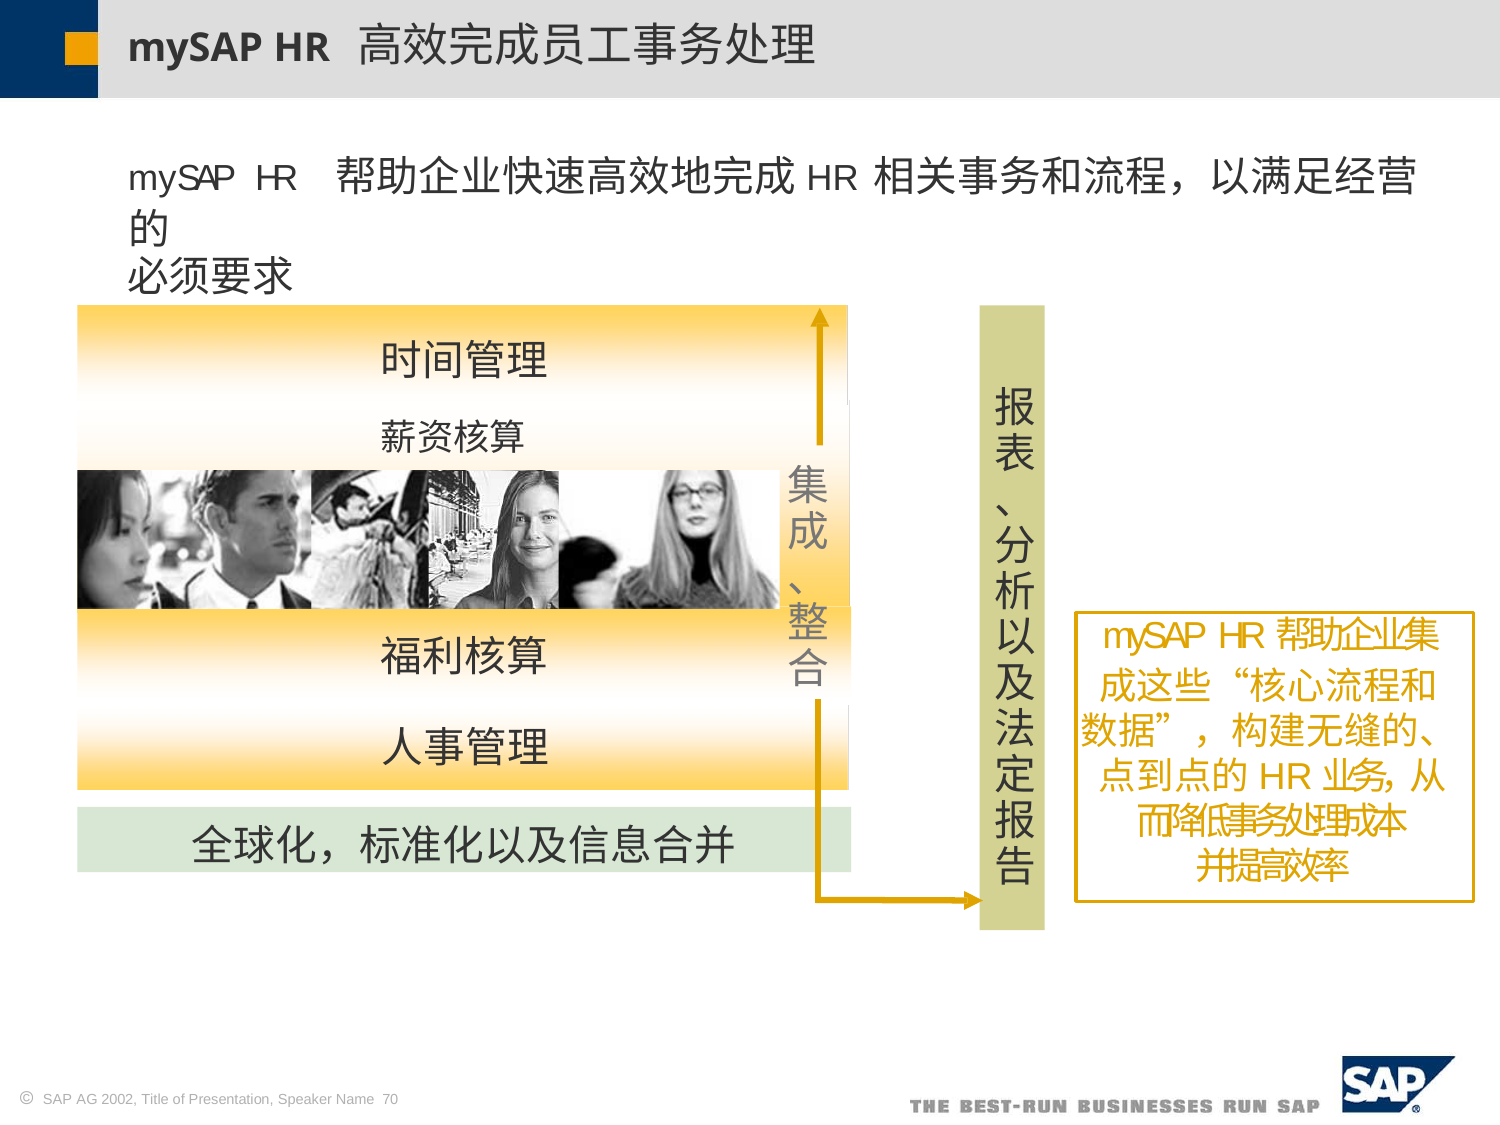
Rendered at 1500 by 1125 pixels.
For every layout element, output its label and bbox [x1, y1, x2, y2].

text_box [0, 0, 1500, 1125]
